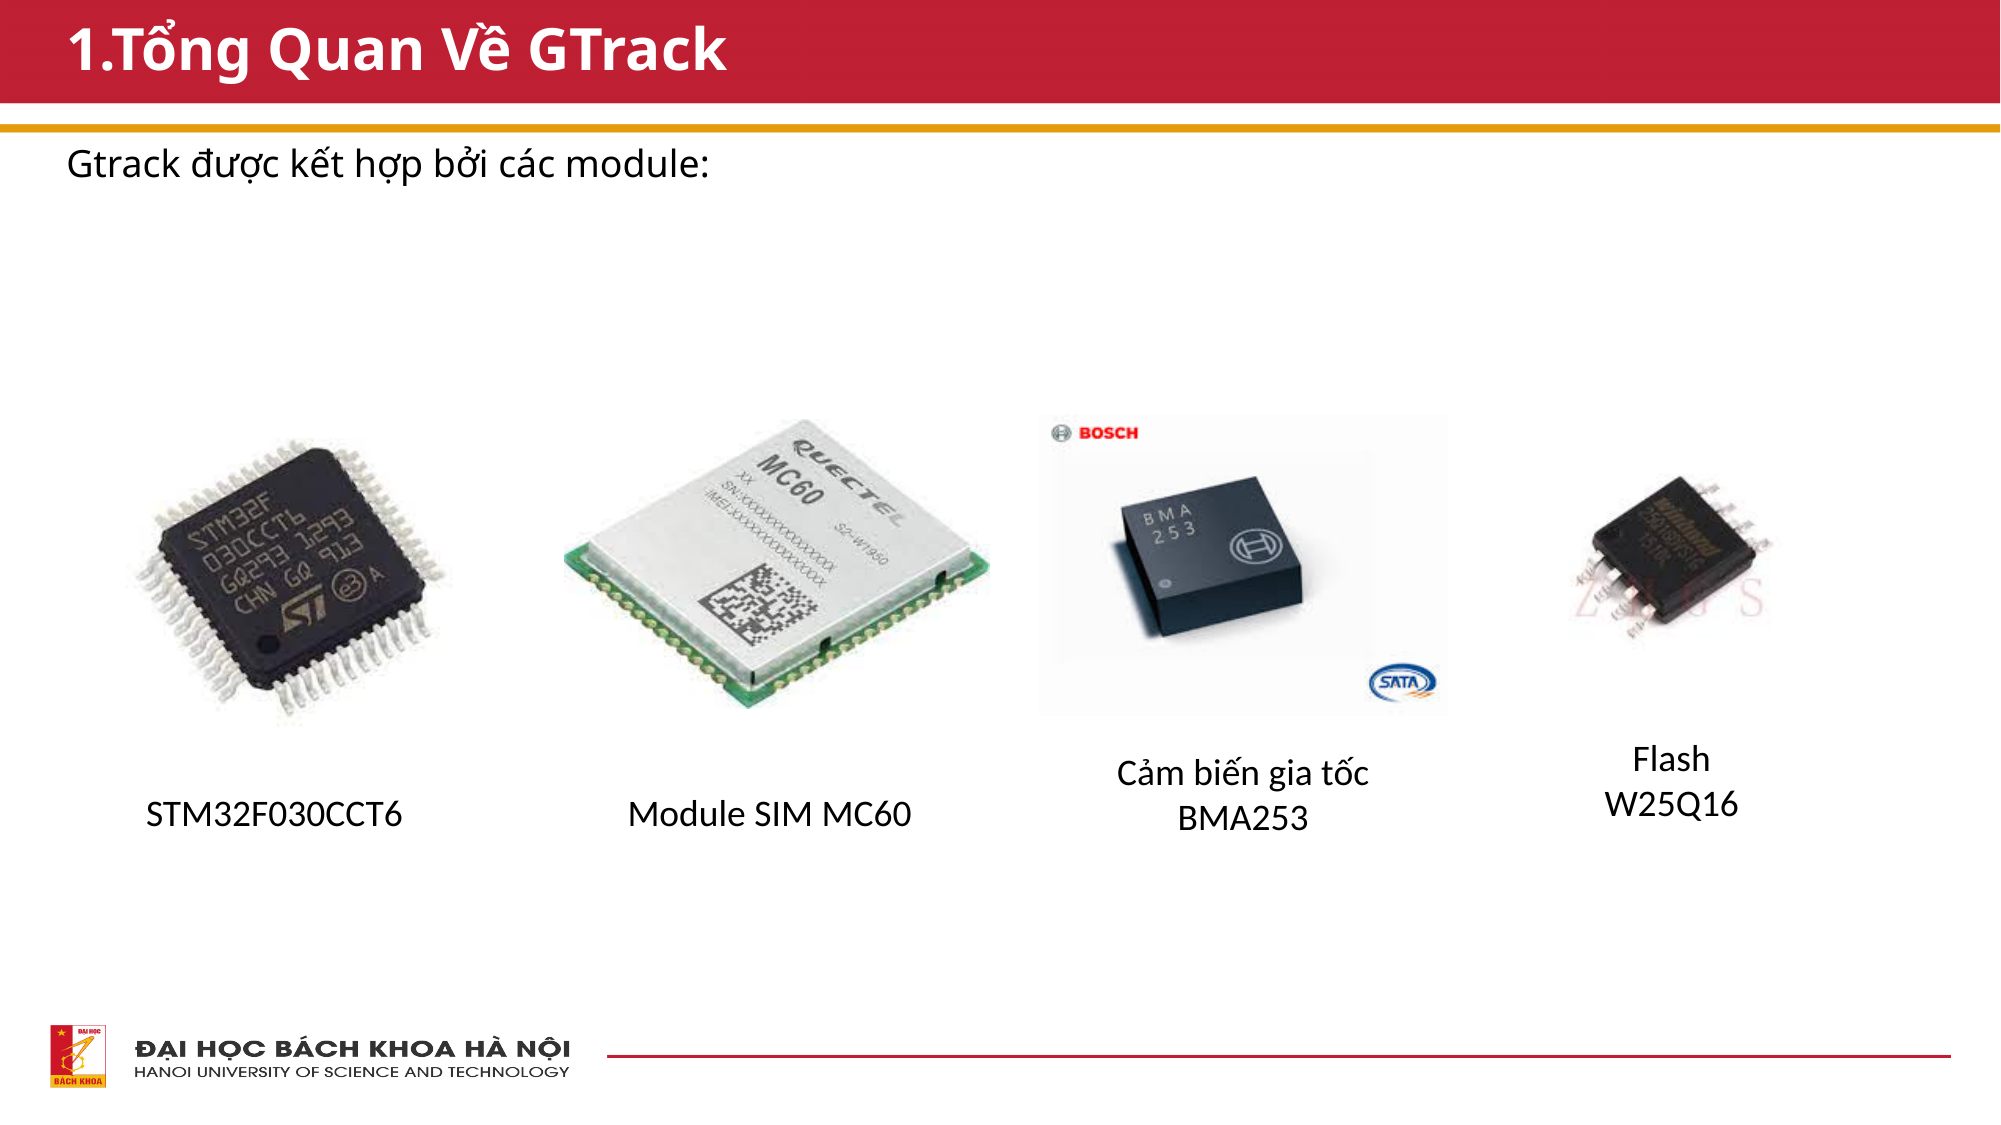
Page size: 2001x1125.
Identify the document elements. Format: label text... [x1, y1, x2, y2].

picture [0, 0, 2001, 1125]
text_box Cảm biến gia tốc BMA253 [1082, 740, 1404, 846]
text_box STM32F030CCT6 [131, 782, 451, 842]
list Gtrack được kết hợp bởi các module: [51, 138, 1949, 188]
text_box Flash W25Q16 [1580, 739, 1764, 832]
title 1.Tổng Quan Về GTrack [51, 12, 1949, 87]
text_box Module SIM MC60 [612, 782, 942, 842]
